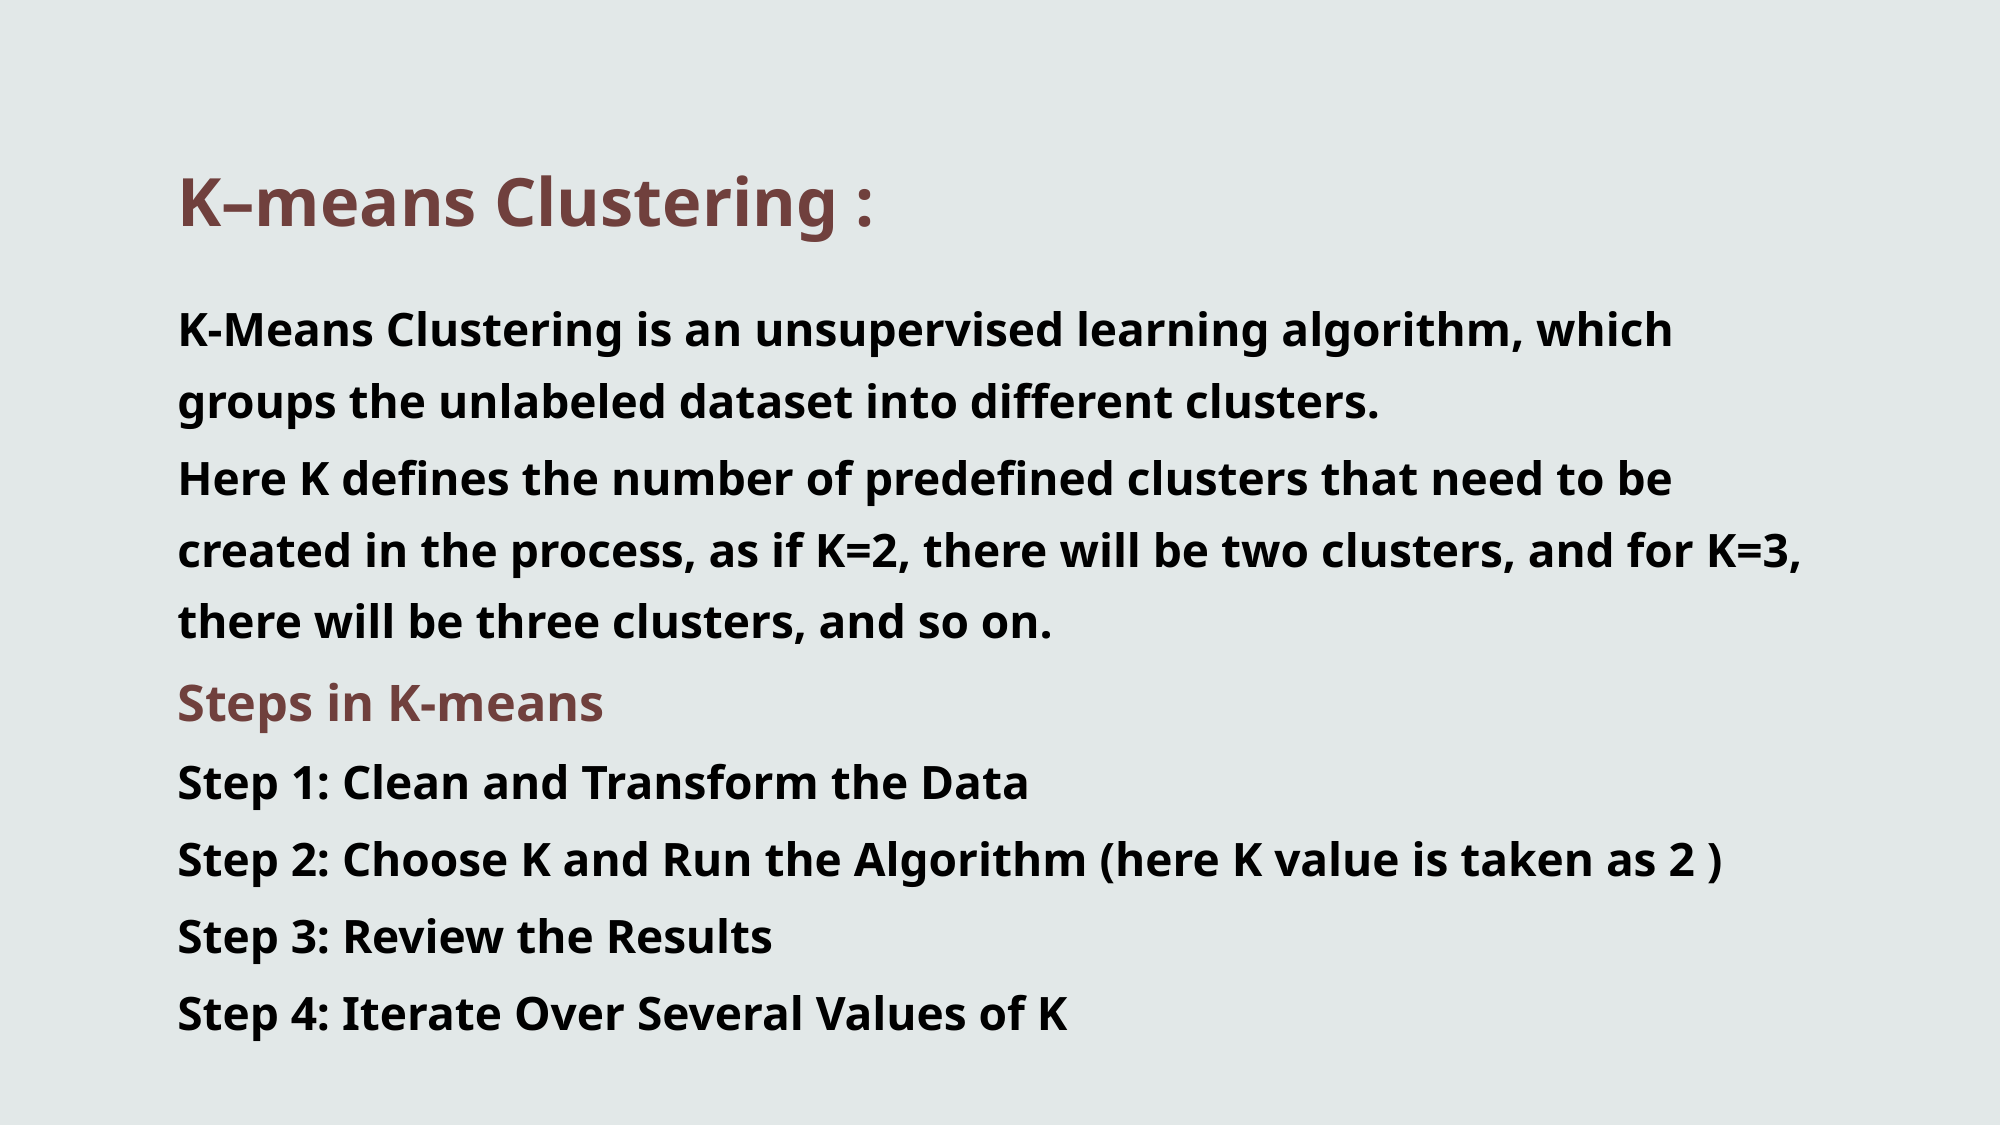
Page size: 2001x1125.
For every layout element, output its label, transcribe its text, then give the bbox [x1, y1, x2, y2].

list K-Means Clustering is an unsupervised learning algorithm, which groups the unlabeled dataset into different clusters. Here K defines the number of predefined clusters that need to be created in the process, as if K=2, there will be two clusters, and for K=3, there will be three clusters, and so on. Steps in K-means Step 1: Clean and Transform the Data Step 2: Choose K and Run the Algorithm (here K value is taken as 2 ) Step 3: Review the Results Step 4: Iterate Over Several Values of K [162, 276, 1838, 1096]
title K–means Clustering : [162, 64, 1838, 248]
